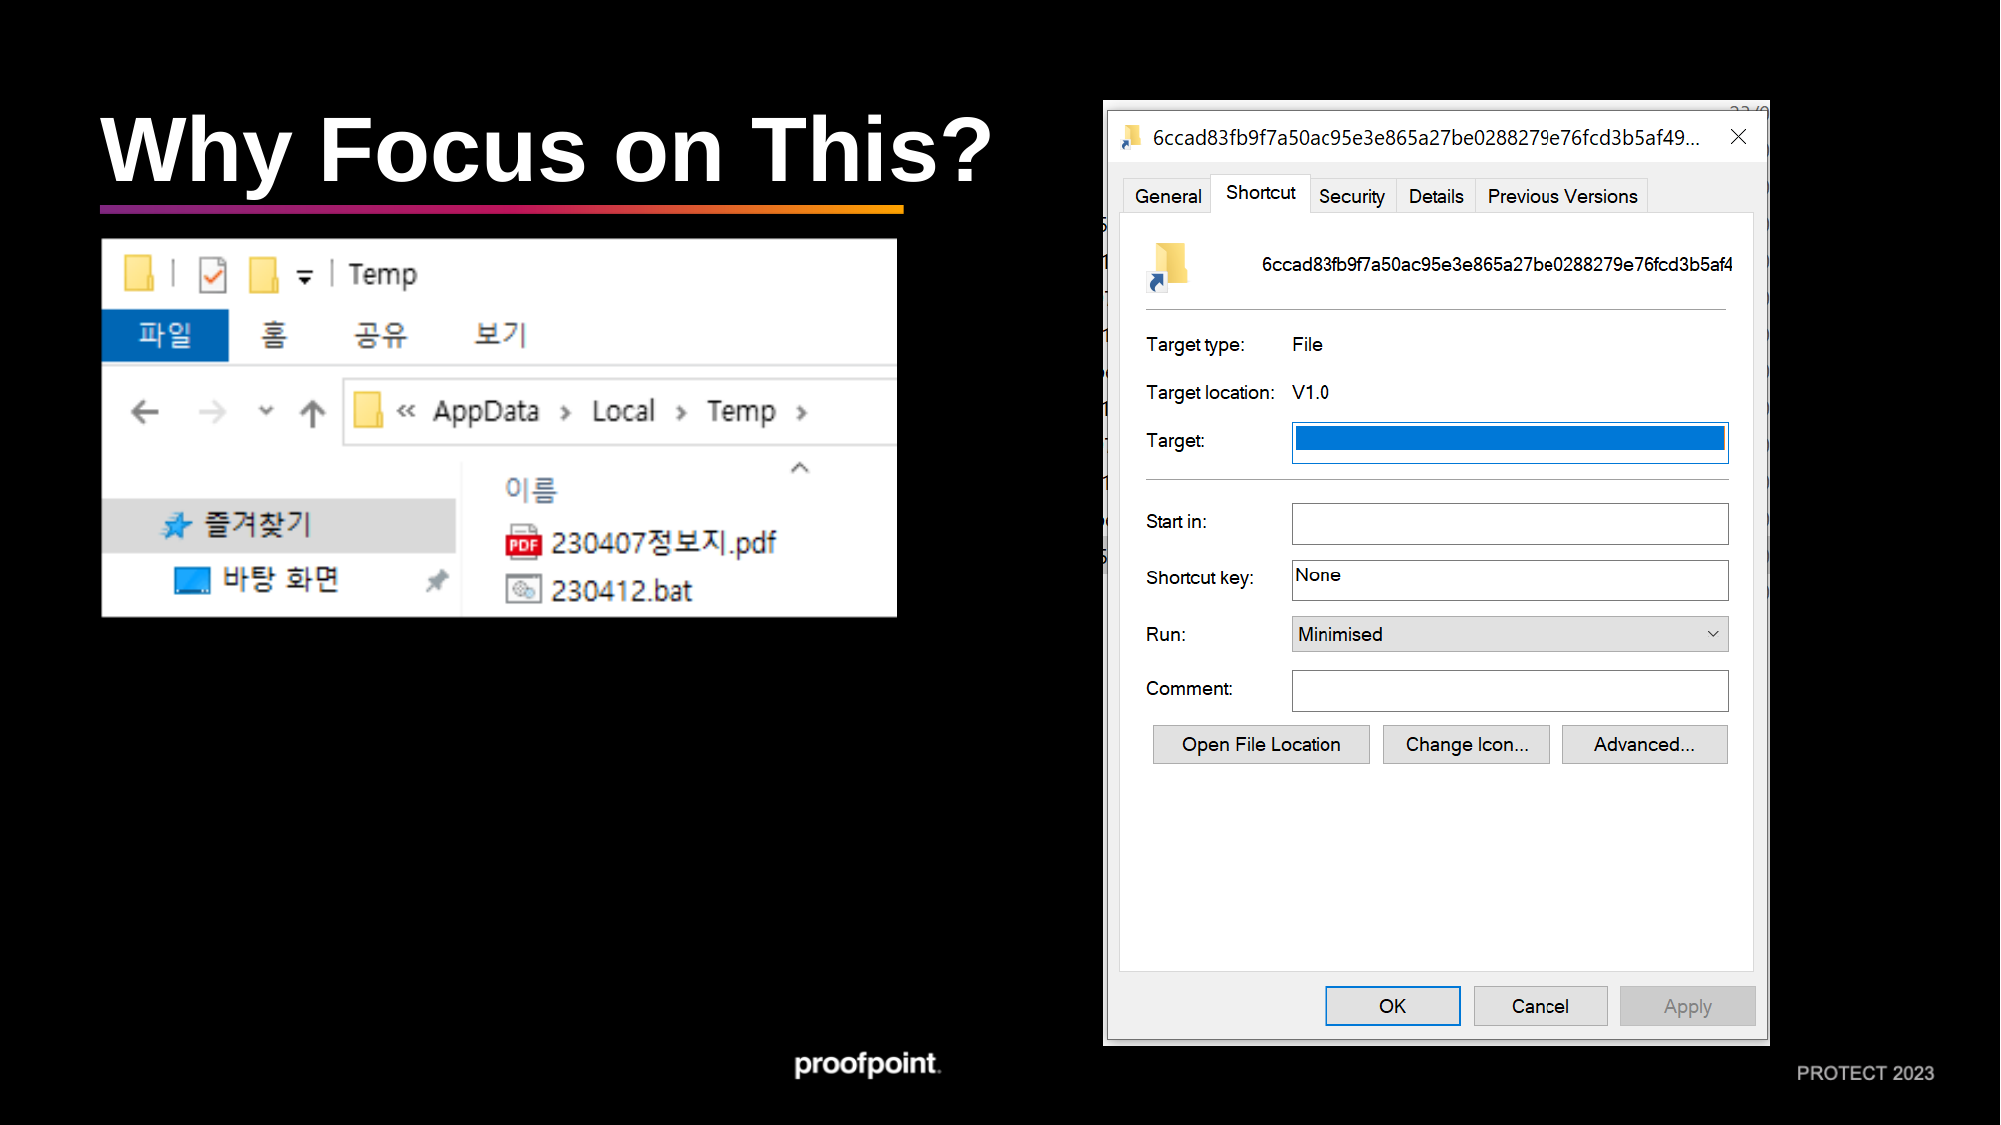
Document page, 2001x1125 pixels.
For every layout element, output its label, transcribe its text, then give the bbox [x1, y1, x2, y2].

picture [99, 237, 898, 620]
picture [757, 100, 1967, 1102]
picture [99, 205, 904, 214]
title Why Focus on This? [100, 0, 1900, 202]
